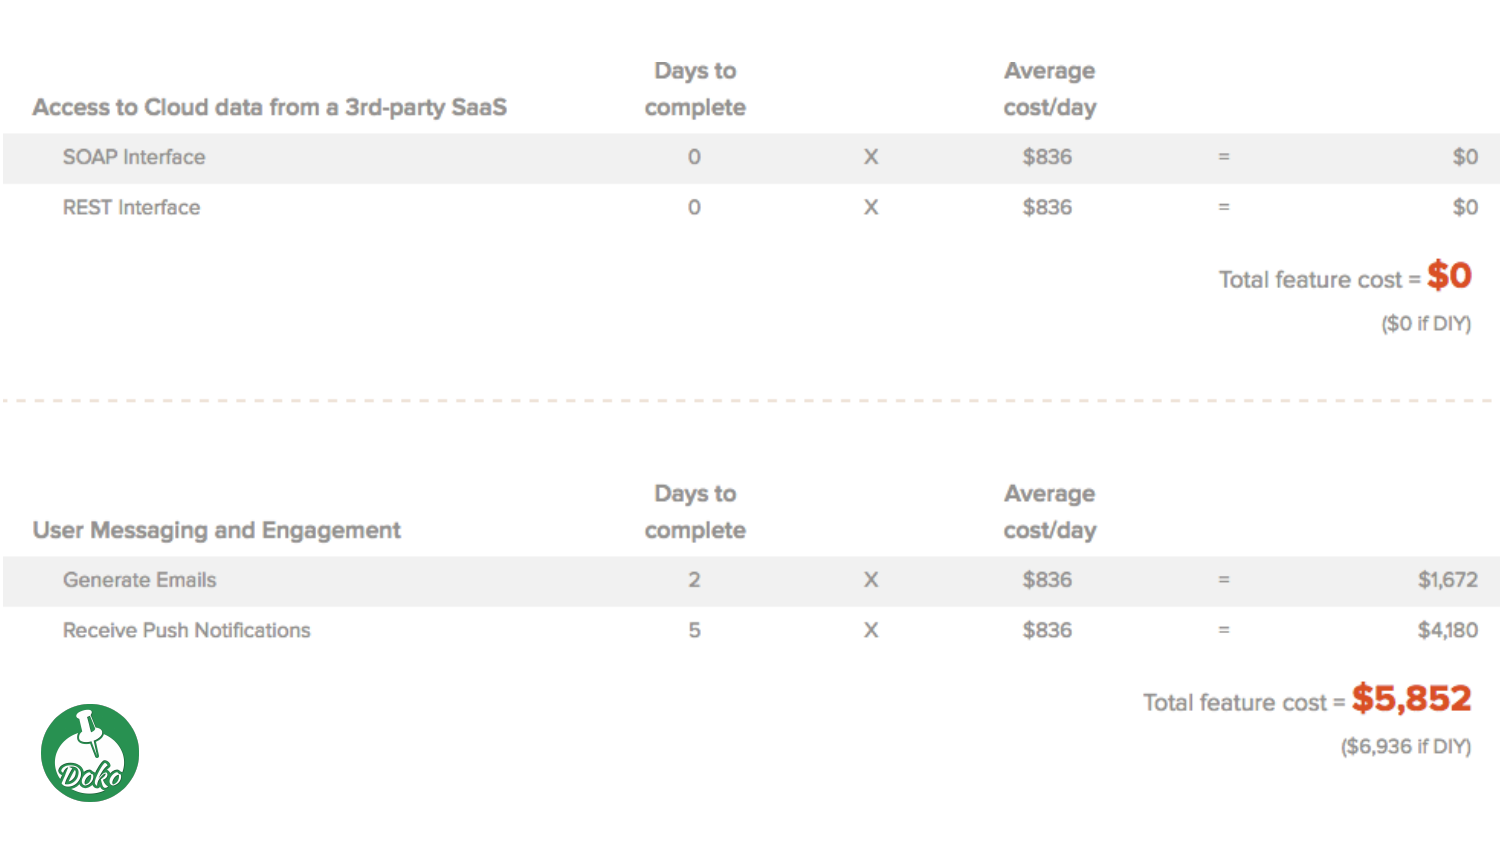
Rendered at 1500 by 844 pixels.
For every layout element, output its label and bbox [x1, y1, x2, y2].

picture [2, 62, 1500, 802]
